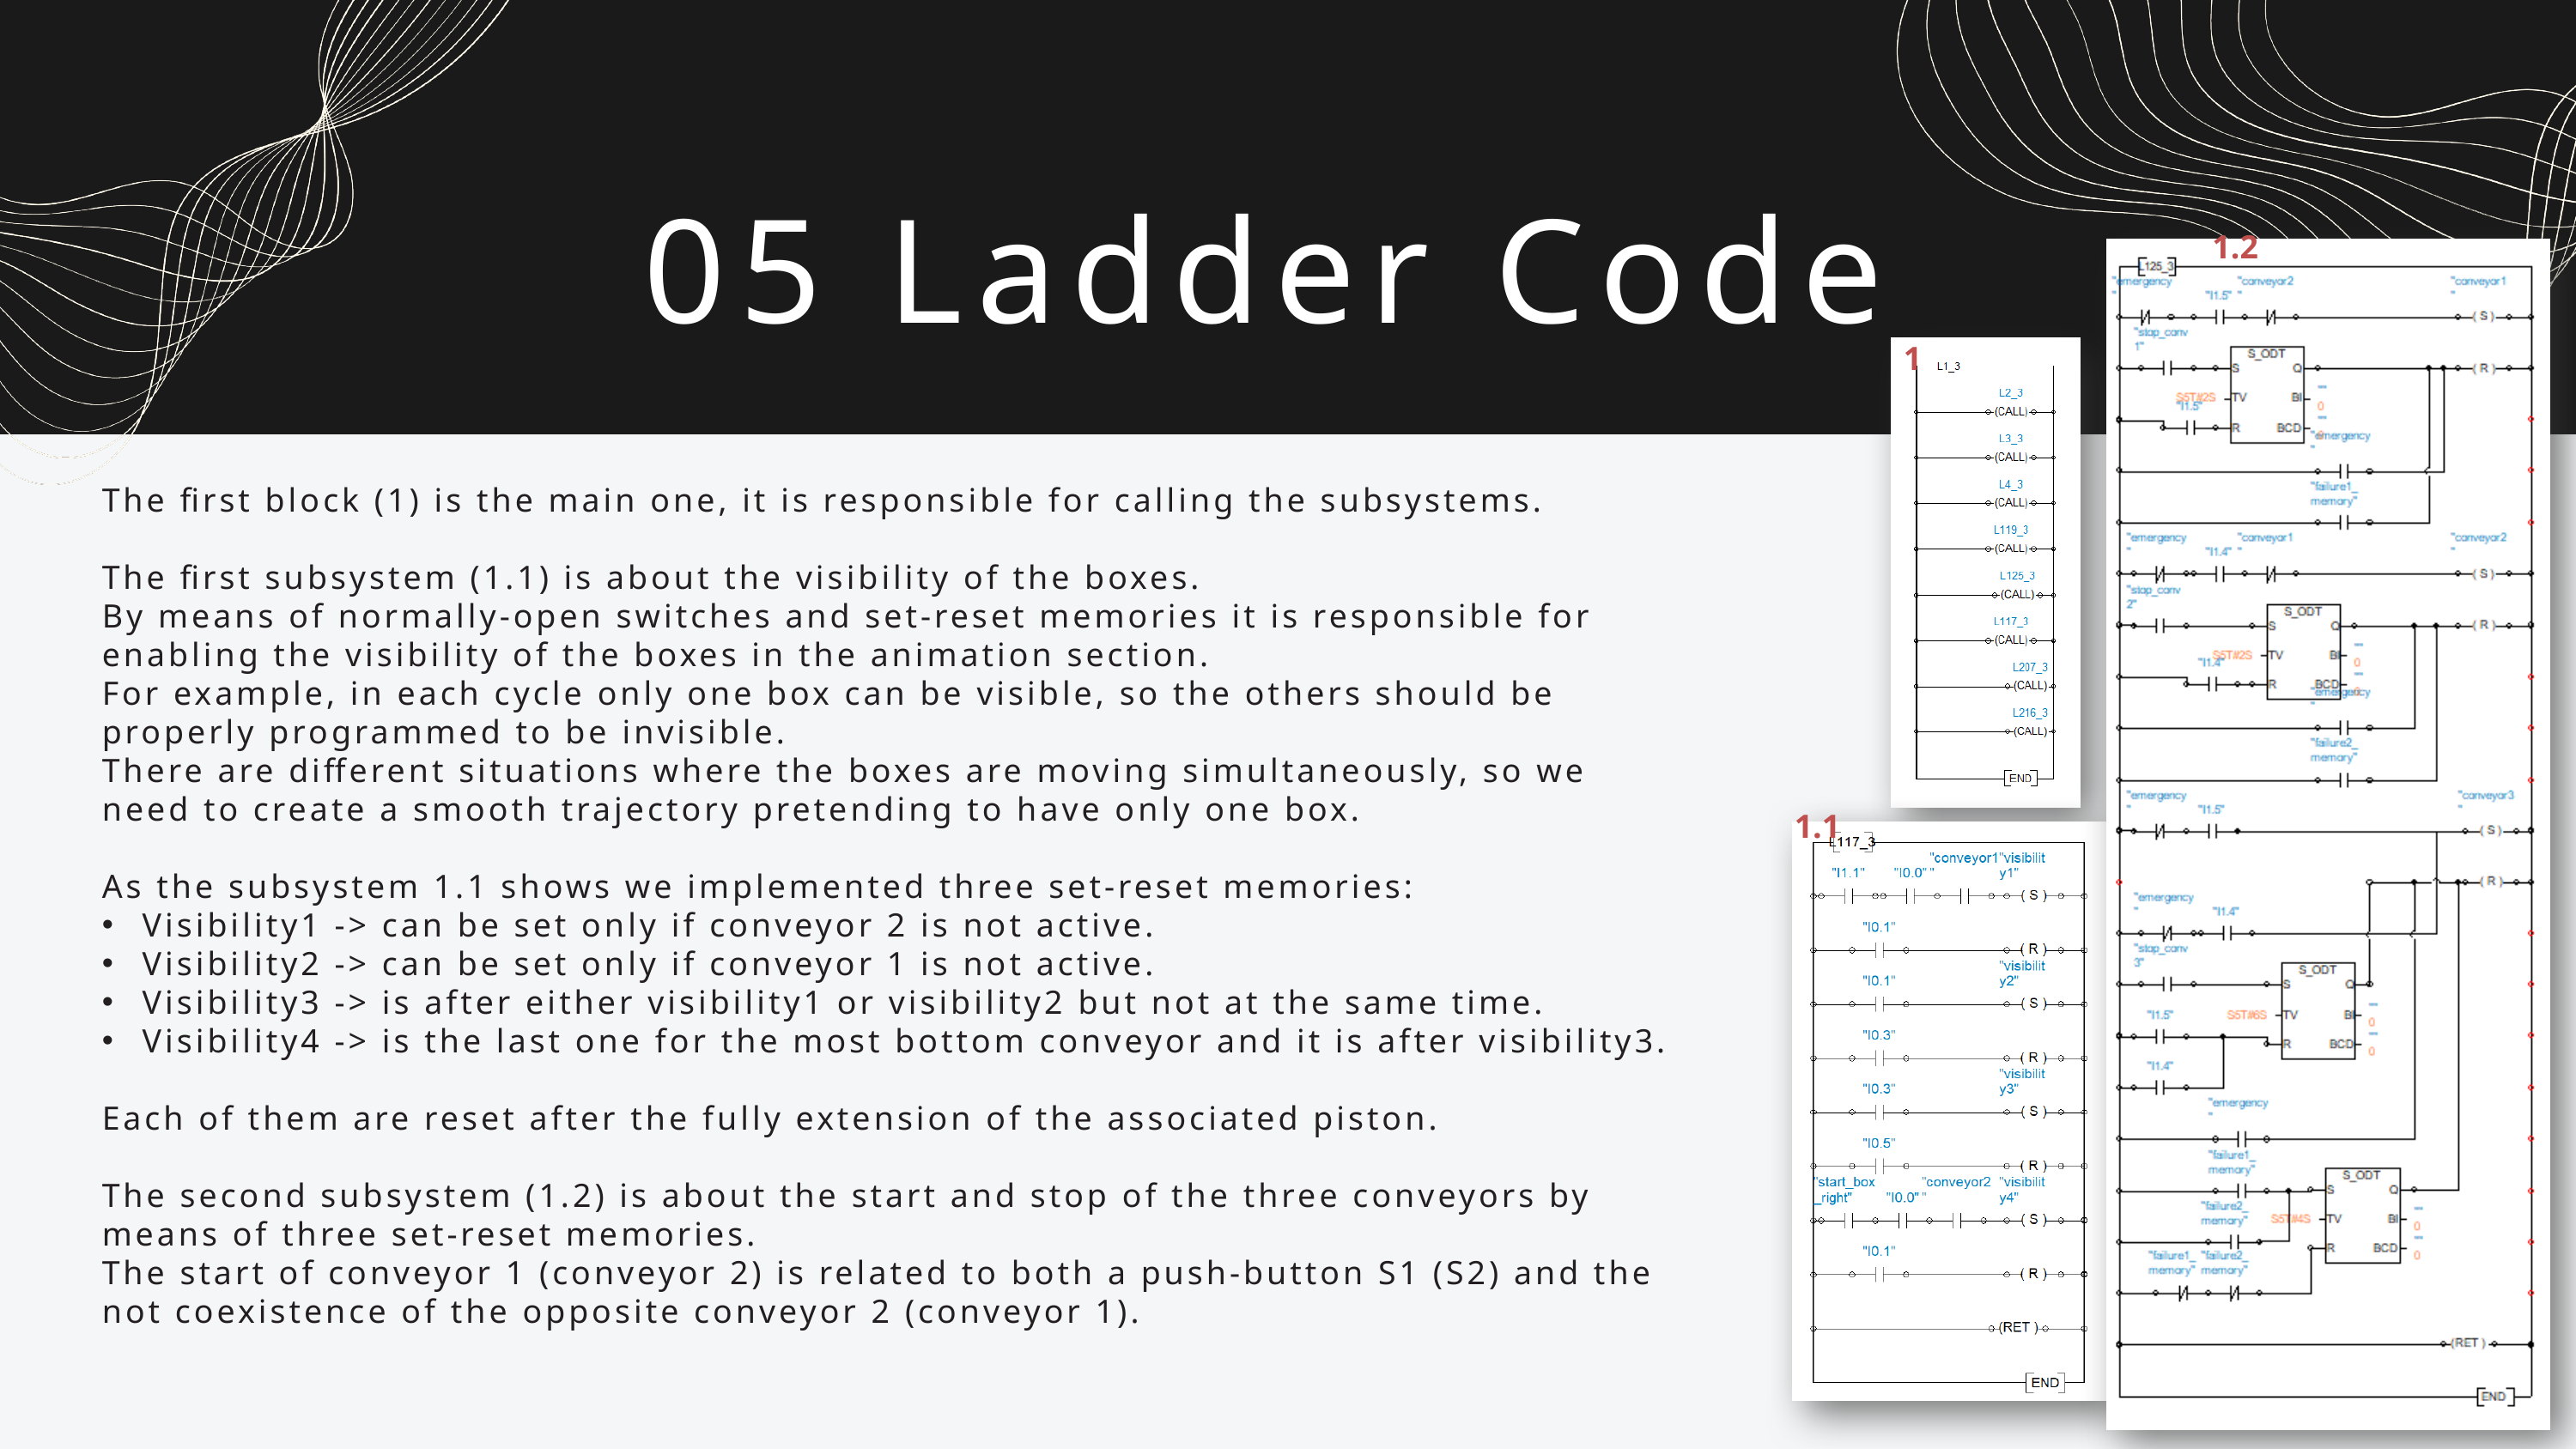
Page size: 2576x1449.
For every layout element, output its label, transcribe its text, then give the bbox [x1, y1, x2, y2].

picture [1792, 238, 2550, 1430]
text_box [0, 0, 2576, 435]
text_box [0, 445, 549, 485]
text_box The first block (1) is the main one, it is responsible for calling the subsystems. The first subsystem (1.1) is about the visibility of the boxes. By means of normally-open switches and set-reset memories it is responsible for enabling the visibility of the boxes in the animation section. For example, in each cycle only one box can be visible, so the others should be properly programmed to be invisible. There are different situations where the boxes are moving simultaneously, so we need to create a smooth trajectory pretending to have only one box. As the subsystem 1.1 shows we implemented three set-reset memories: Visibility1 -> can be set only if conveyor 2 is not active. Visibility2 -> can be set only if conveyor 1 is not active. Visibility3 -> is after either visibility1 or visibility2 but not at the same time. Visibility4 -> is the last one for the most bottom conveyor and it is after visibility3. Each of them are reset after the fully extension of the associated piston. The second subsystem (1.2) is about the start and stop of the three conveyors by means of three set-reset memories. The start of conveyor 1 (conveyor 2) is related to both a push-button S1 (S2) and the not coexistence of the opposite conveyor 2 (conveyor 1). [89, 473, 1694, 1337]
text_box 1.1 [1782, 799, 1858, 851]
picture [1891, 337, 2081, 808]
